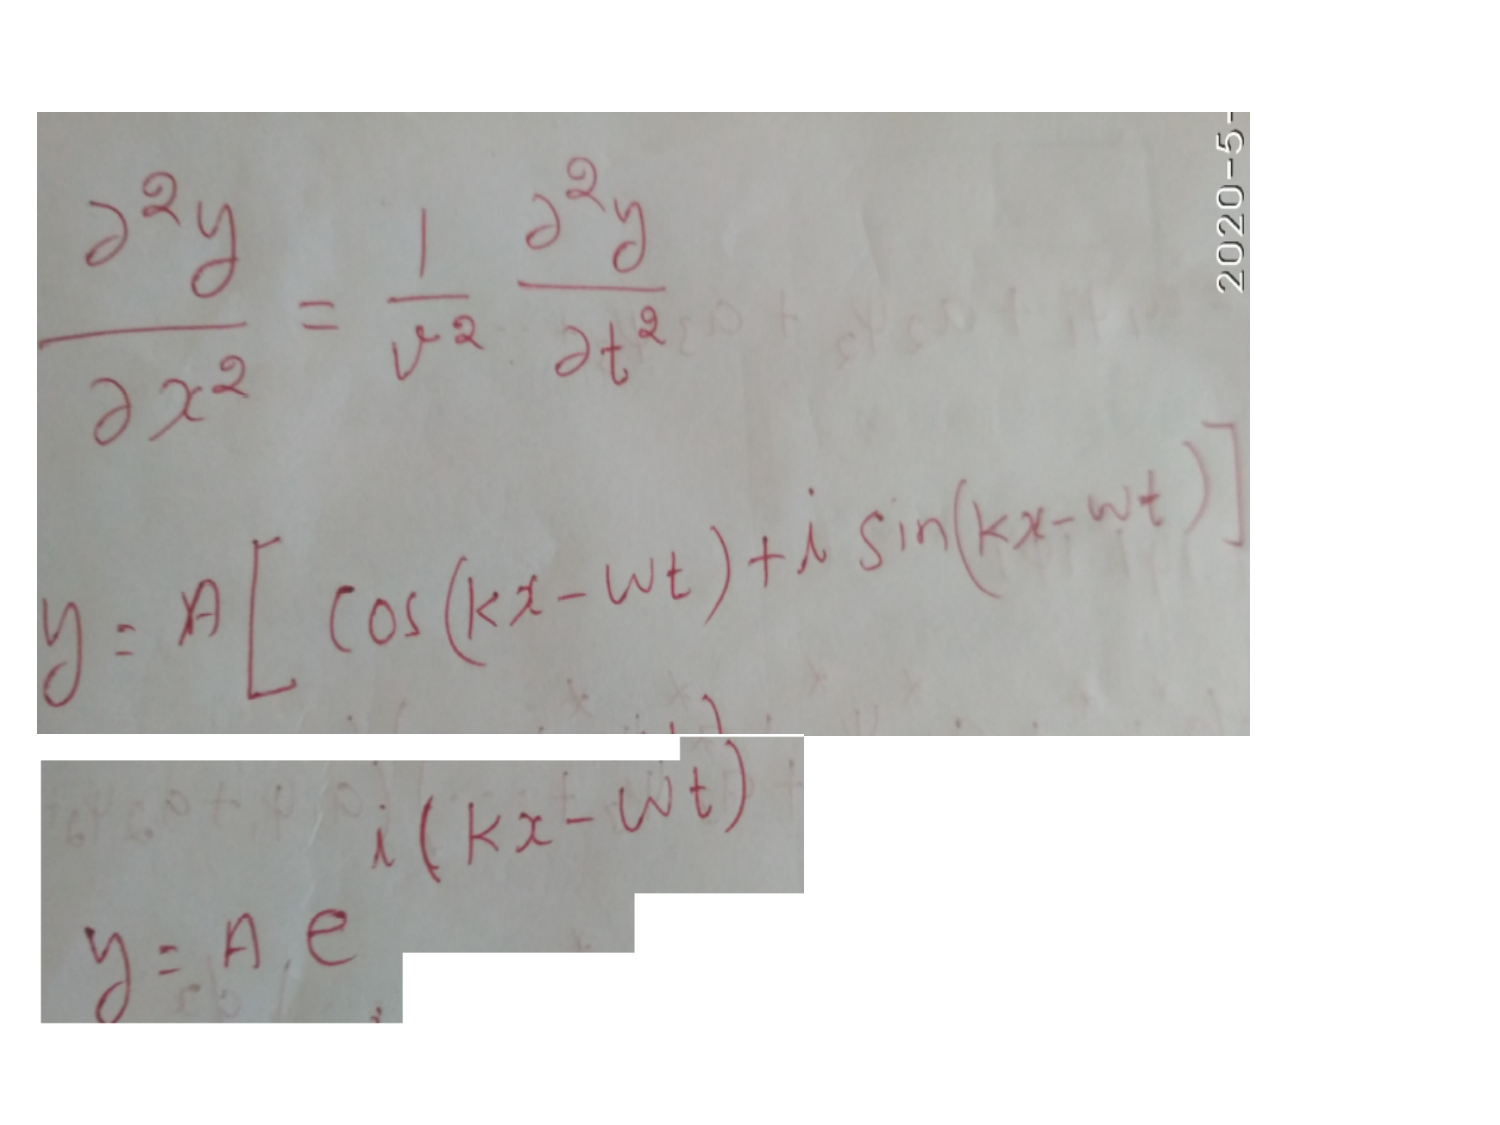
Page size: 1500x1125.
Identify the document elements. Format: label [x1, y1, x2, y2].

picture [24, 112, 1251, 1051]
